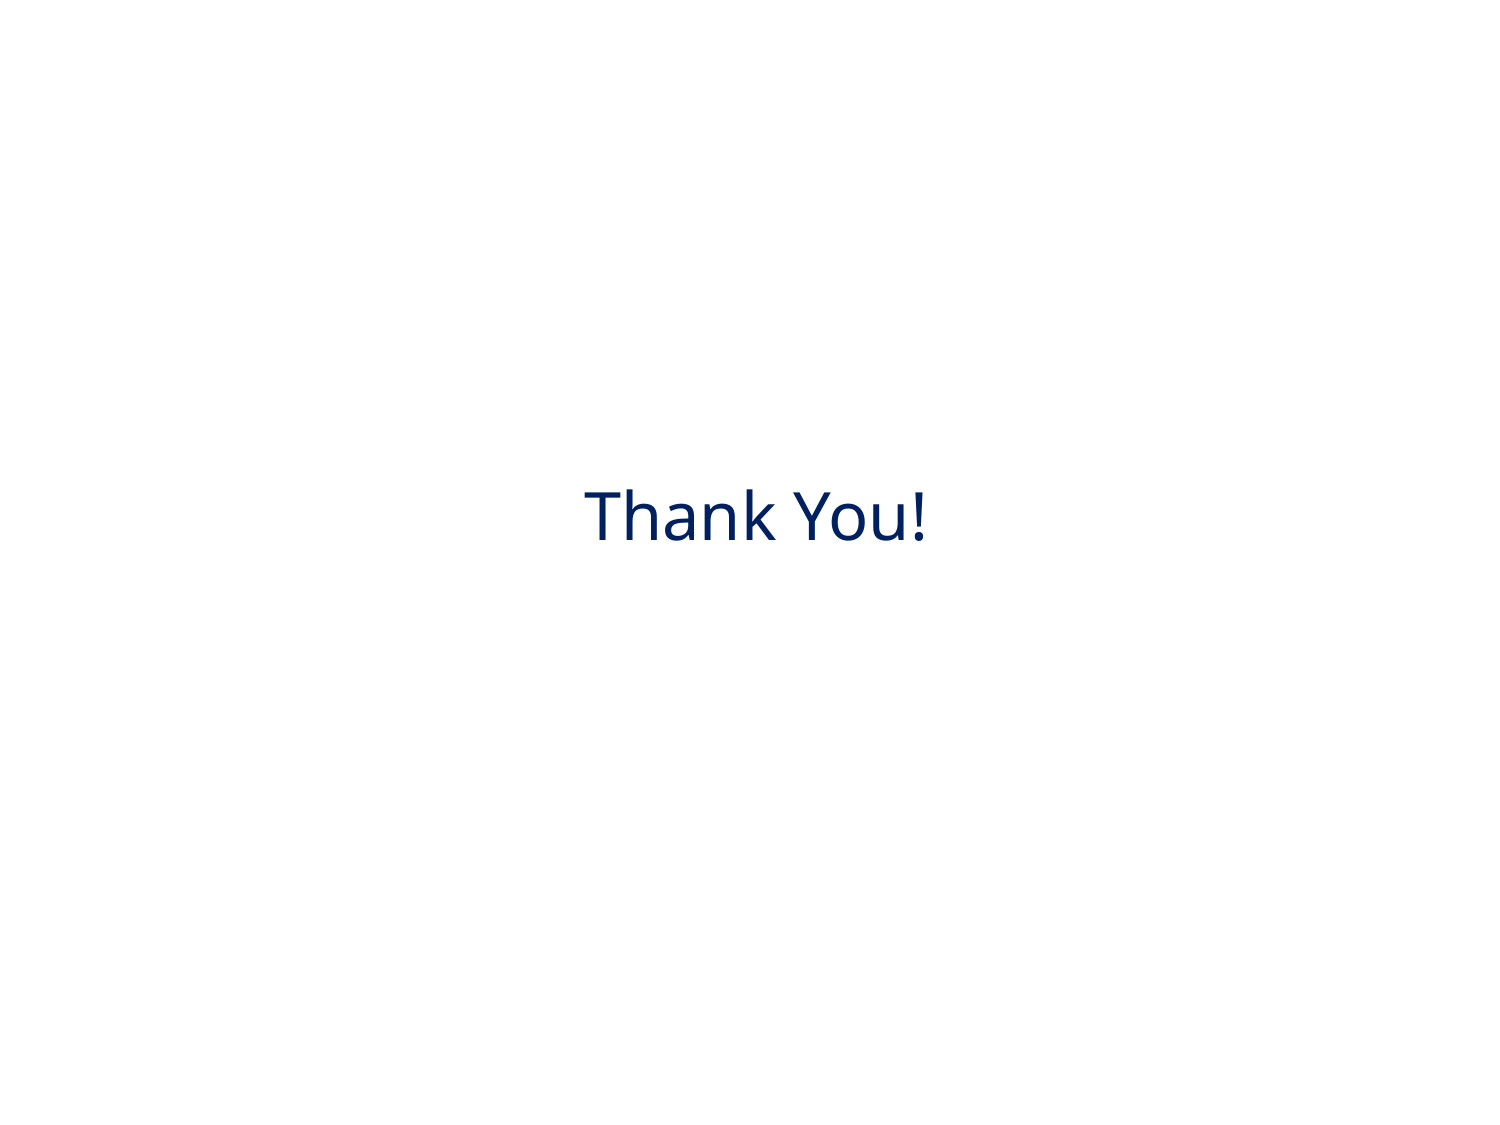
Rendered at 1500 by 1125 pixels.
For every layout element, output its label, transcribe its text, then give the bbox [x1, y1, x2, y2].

list Thank You! [137, 399, 1375, 588]
